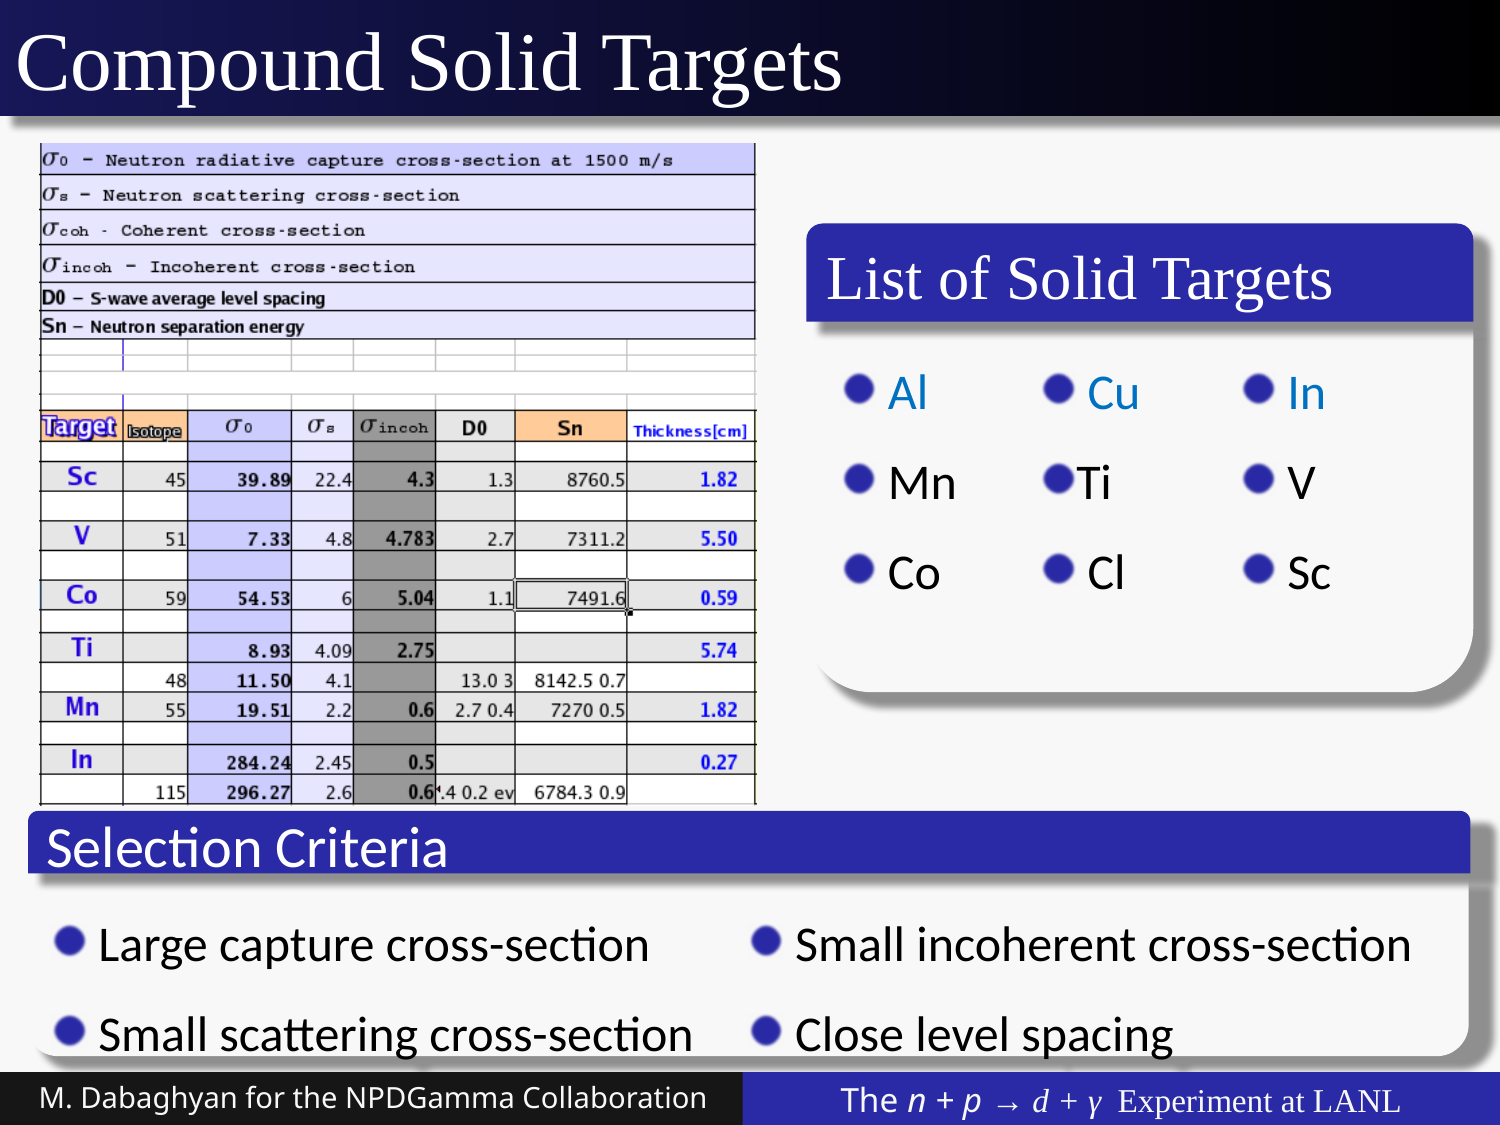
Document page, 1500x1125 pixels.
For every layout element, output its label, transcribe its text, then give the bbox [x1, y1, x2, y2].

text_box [805, 222, 1474, 693]
picture [50, 1013, 88, 1049]
text_box Compound Solid Targets [0, 0, 1500, 116]
picture [747, 1013, 784, 1049]
picture [50, 923, 88, 959]
picture [38, 143, 757, 807]
picture [747, 923, 784, 959]
text_box Selection Criteria [28, 810, 1471, 874]
text_box Large capture cross-section Small scattering cross-section Small incoherent cross-section Close level spacing [26, 873, 1469, 1057]
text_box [0, 1071, 1500, 1125]
